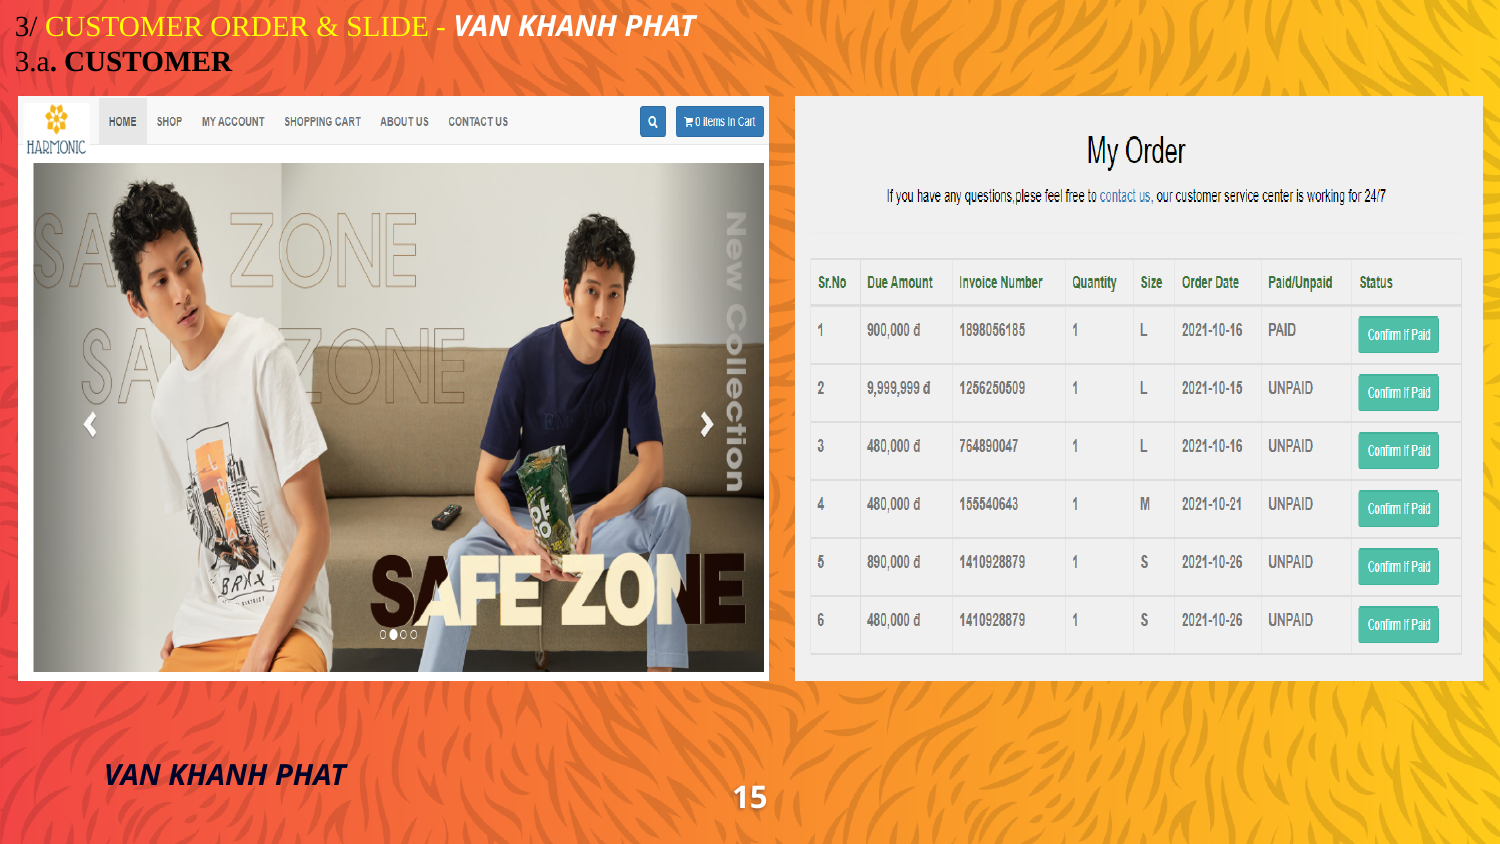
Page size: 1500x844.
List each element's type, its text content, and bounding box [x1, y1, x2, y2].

picture [0, 0, 1500, 844]
text_box 3/ CUSTOMER ORDER & SLIDE - VAN KHANH PHAT 3.a. CUSTOMER [0, 0, 1148, 85]
text_box VAN KHANH PHAT [88, 748, 361, 799]
slide_number 15 [705, 766, 795, 832]
